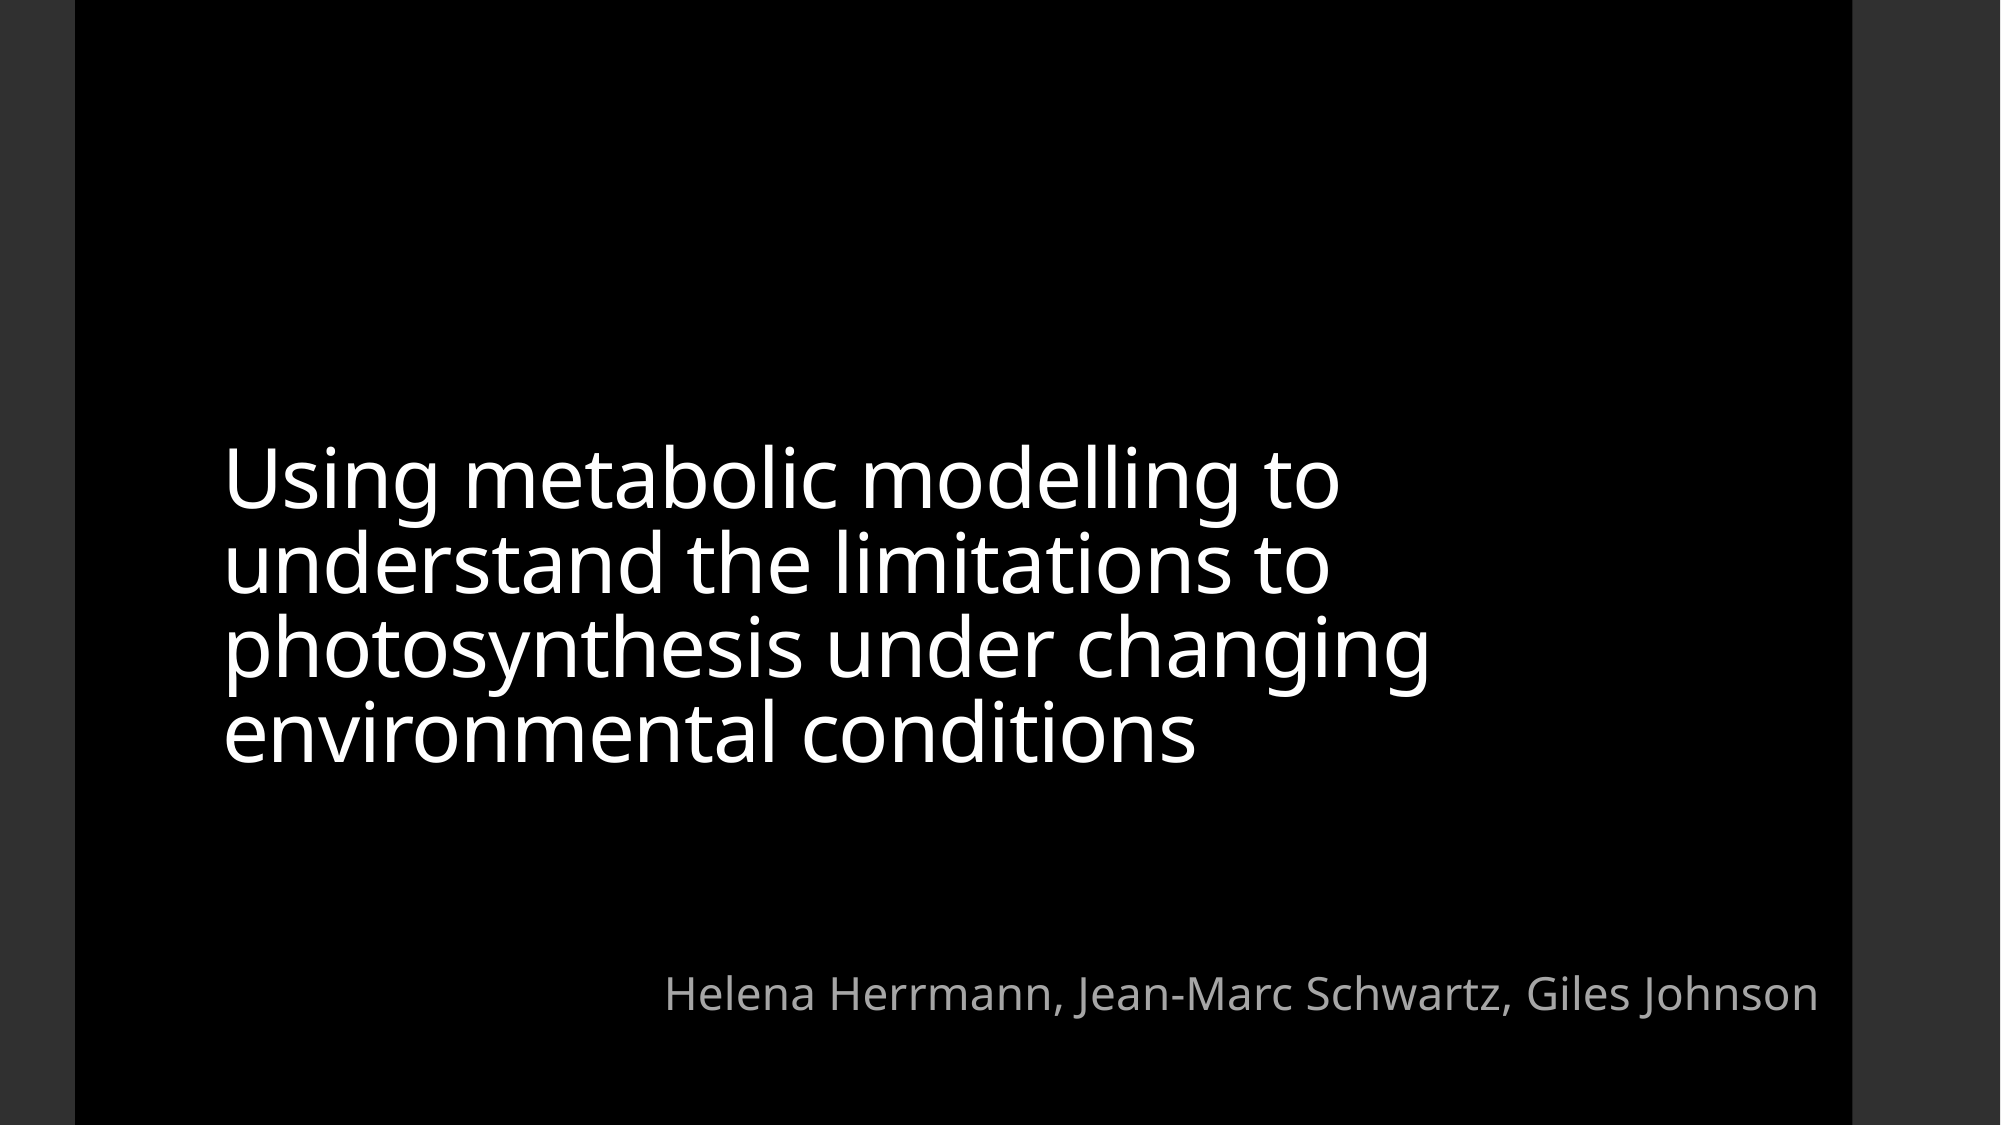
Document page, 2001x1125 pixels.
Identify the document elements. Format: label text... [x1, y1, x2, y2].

title Using metabolic modelling to understand the limitations to photosynthesis under changing environmental conditions [206, 124, 1752, 788]
subtitle Helena Herrmann, Jean-Marc Schwartz, Giles Johnson [525, 787, 1837, 1065]
